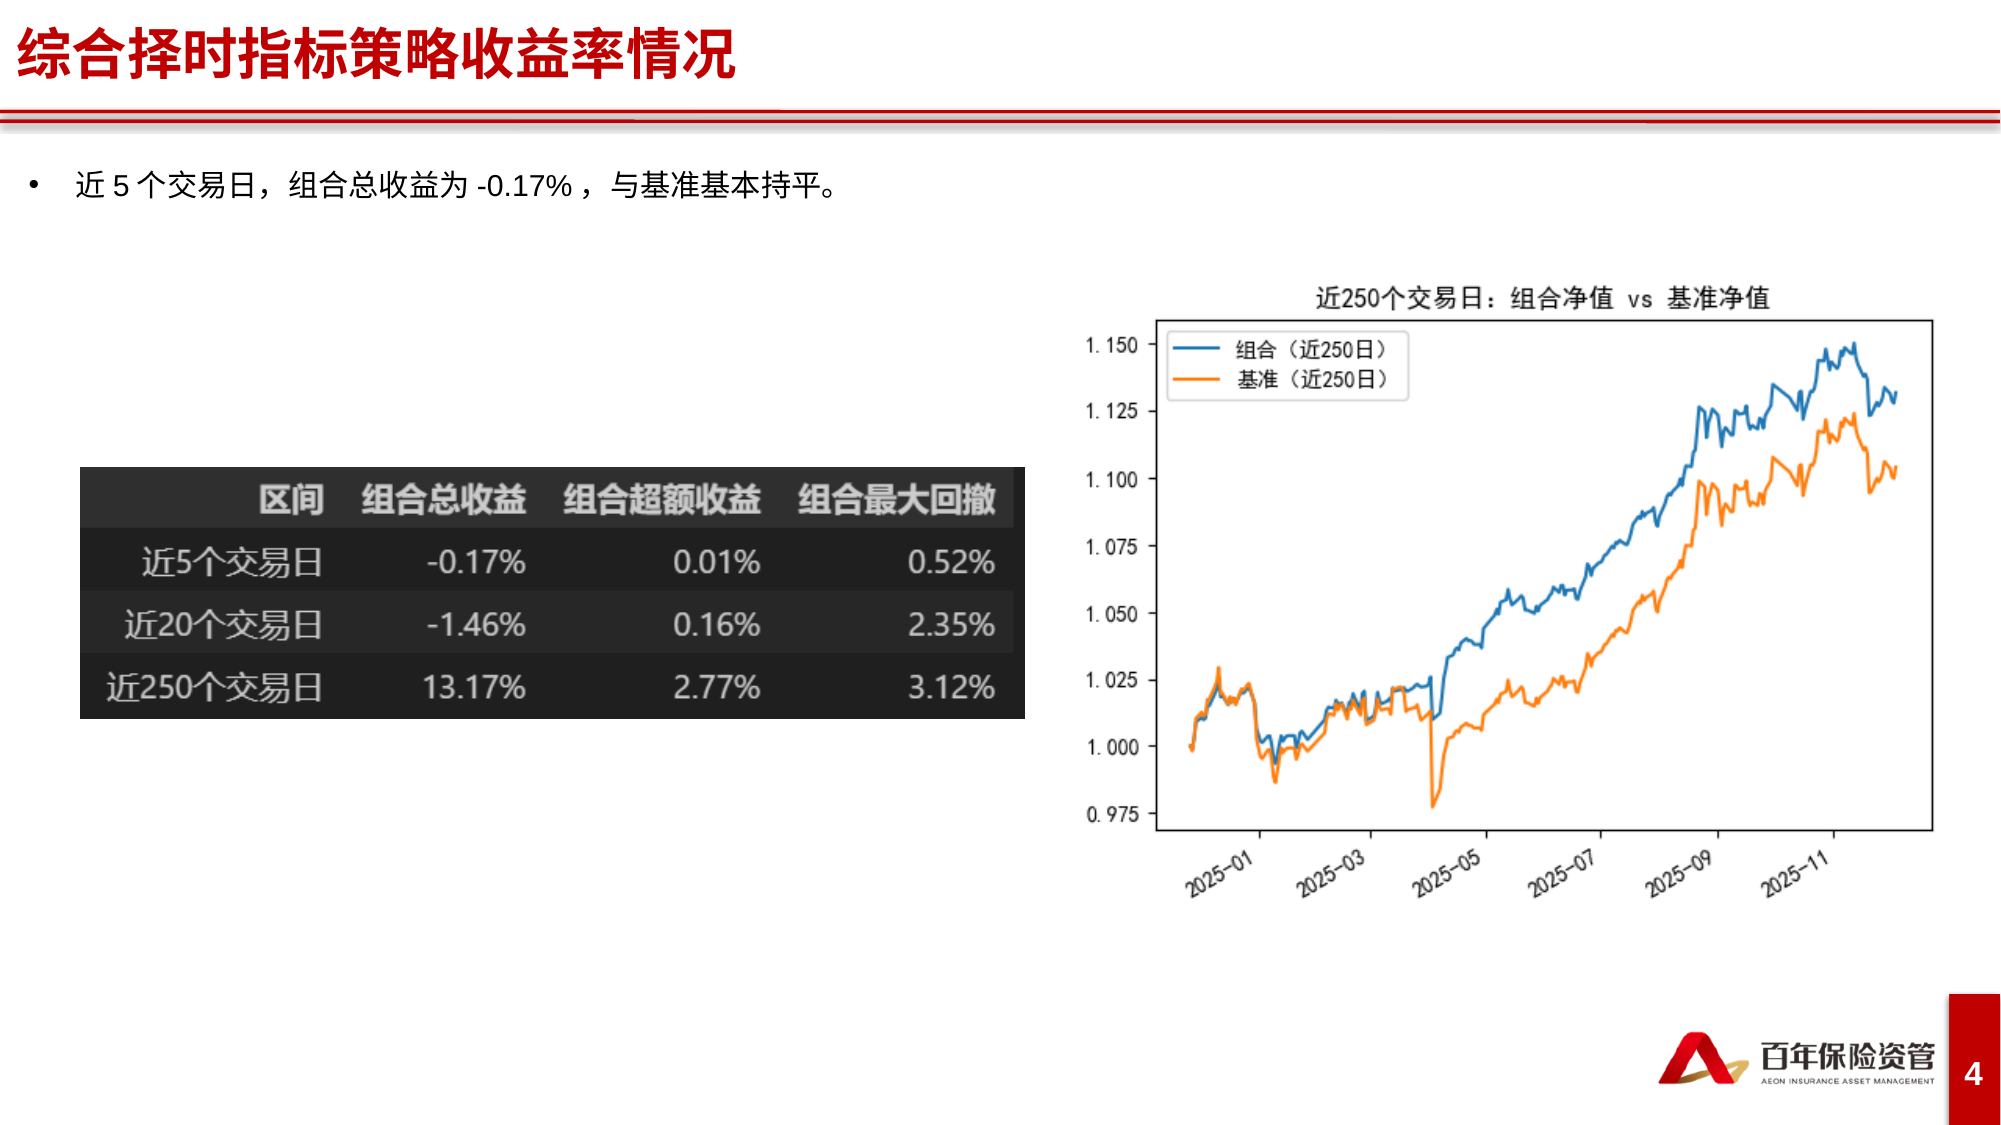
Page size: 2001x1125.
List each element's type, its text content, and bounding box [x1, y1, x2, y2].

text_box 近5个交易日，组合总收益为-0.17%，与基准基本持平。 [18, 147, 1982, 213]
picture [1645, 1024, 1945, 1094]
text_box 综合择时指标策略收益率情况 [0, 11, 1990, 94]
picture [1070, 270, 1946, 917]
slide_number 4 [1944, 1044, 2000, 1102]
picture [80, 467, 1025, 720]
